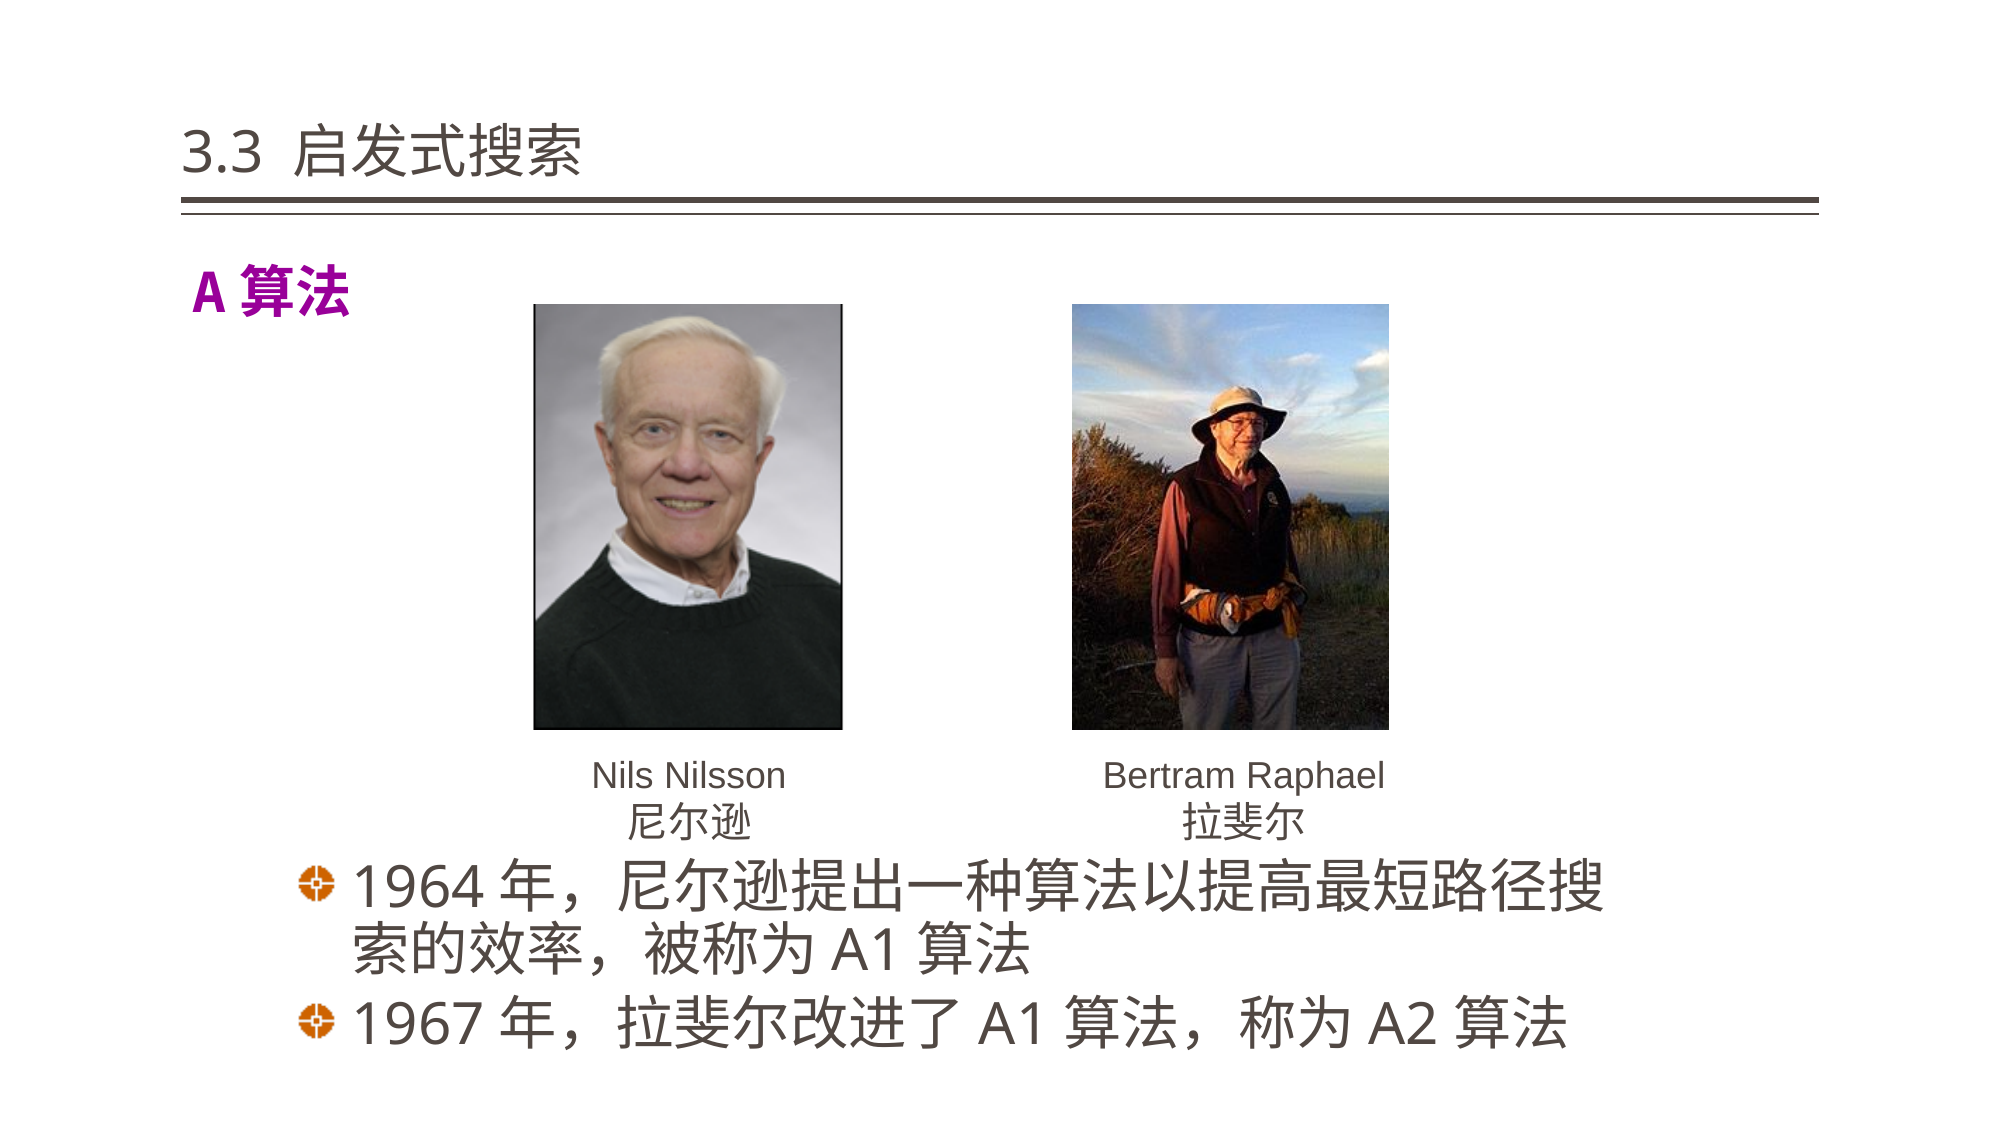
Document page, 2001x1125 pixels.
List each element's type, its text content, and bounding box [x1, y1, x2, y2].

picture [295, 1002, 337, 1043]
picture [532, 304, 847, 730]
text_box A算法 [181, 250, 539, 330]
picture [1072, 304, 1389, 730]
text_box Nils Nilsson 尼尔逊 [576, 743, 802, 854]
text_box 1964年，尼尔逊提出一种算法以提高最短路径搜索的效率，被称为A1算法 1967年，拉斐尔改进了A1算法，称为A2算法 [280, 849, 1675, 1125]
title 3.3 启发式搜索 [181, 12, 1819, 193]
picture [295, 864, 337, 906]
text_box Bertram Raphael 拉斐尔 [1072, 743, 1415, 854]
